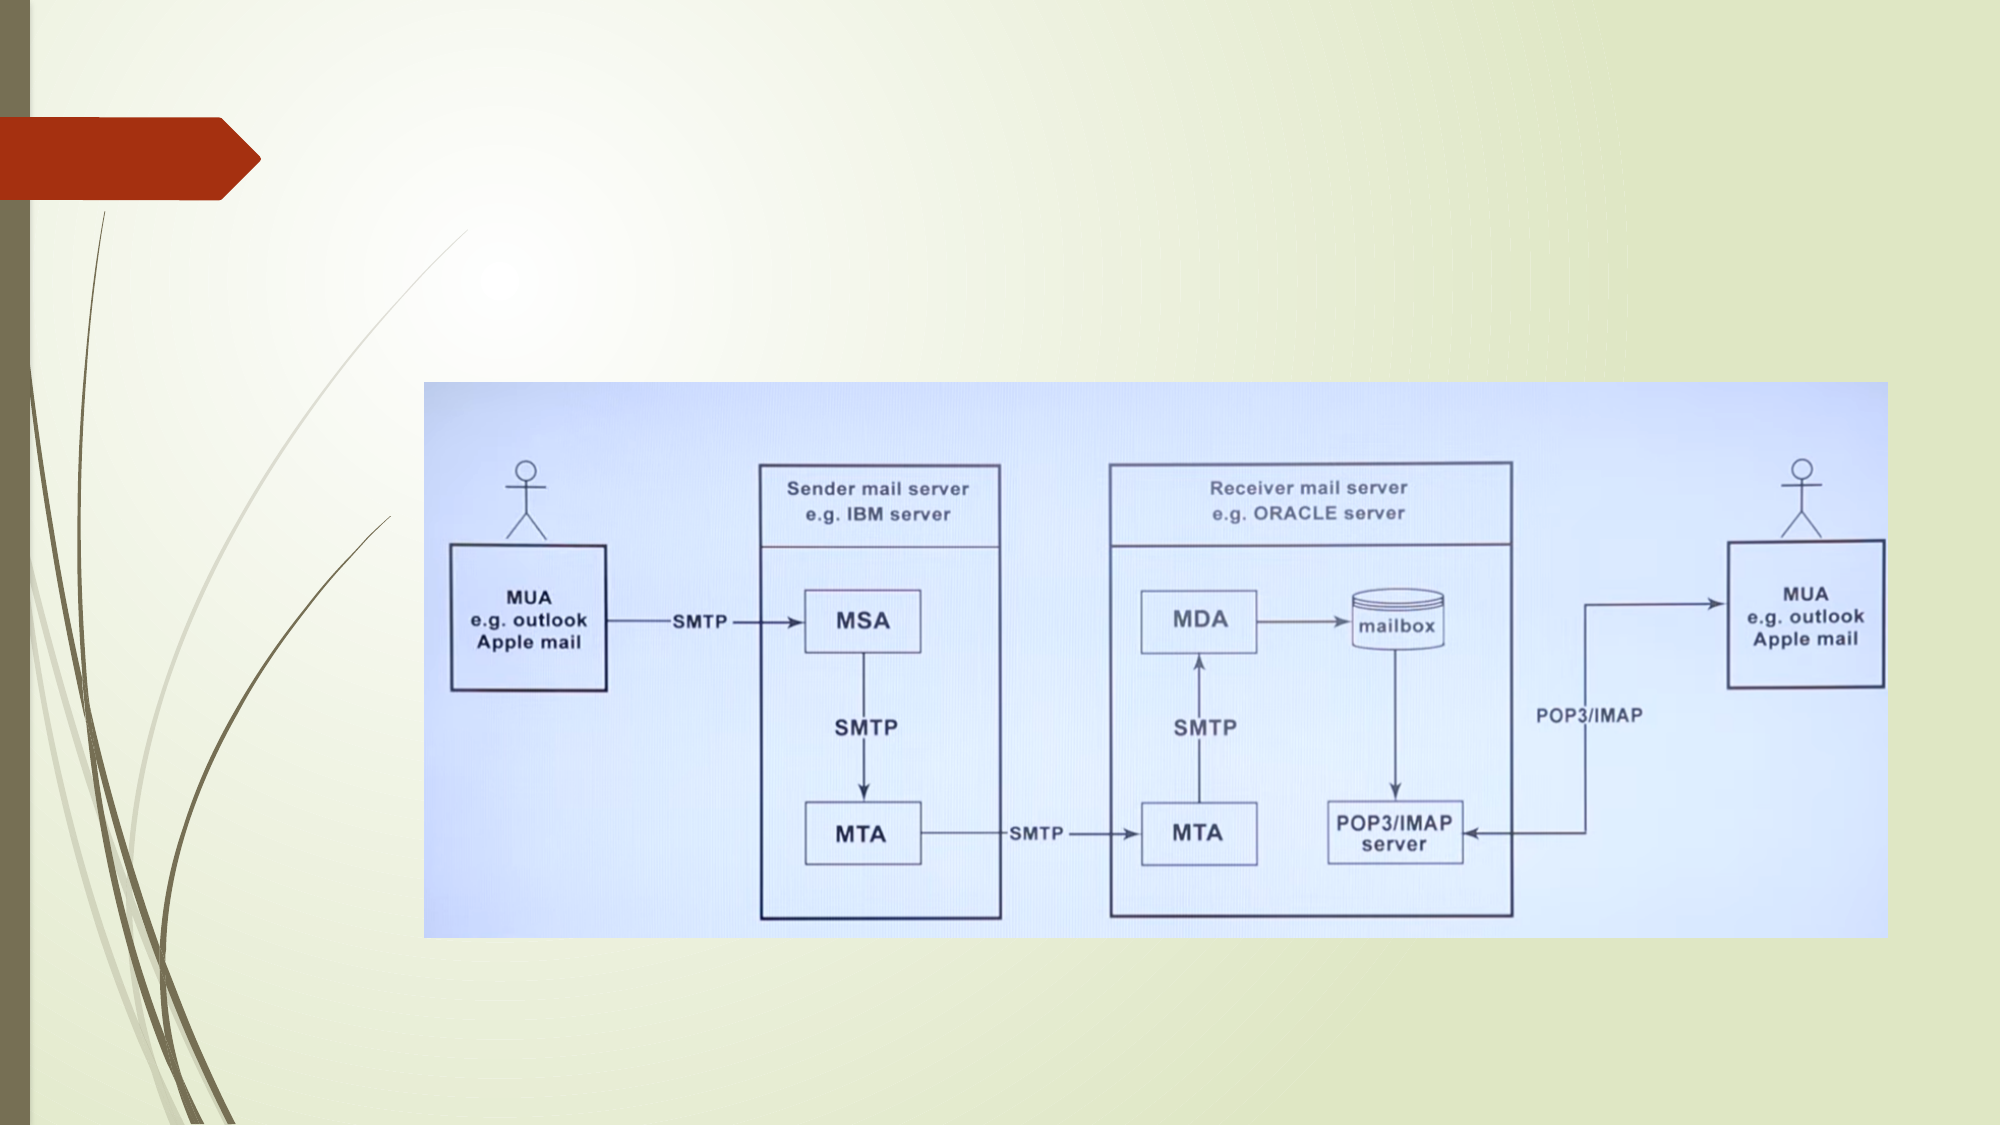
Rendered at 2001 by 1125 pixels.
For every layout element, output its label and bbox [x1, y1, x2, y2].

list [424, 382, 1888, 938]
